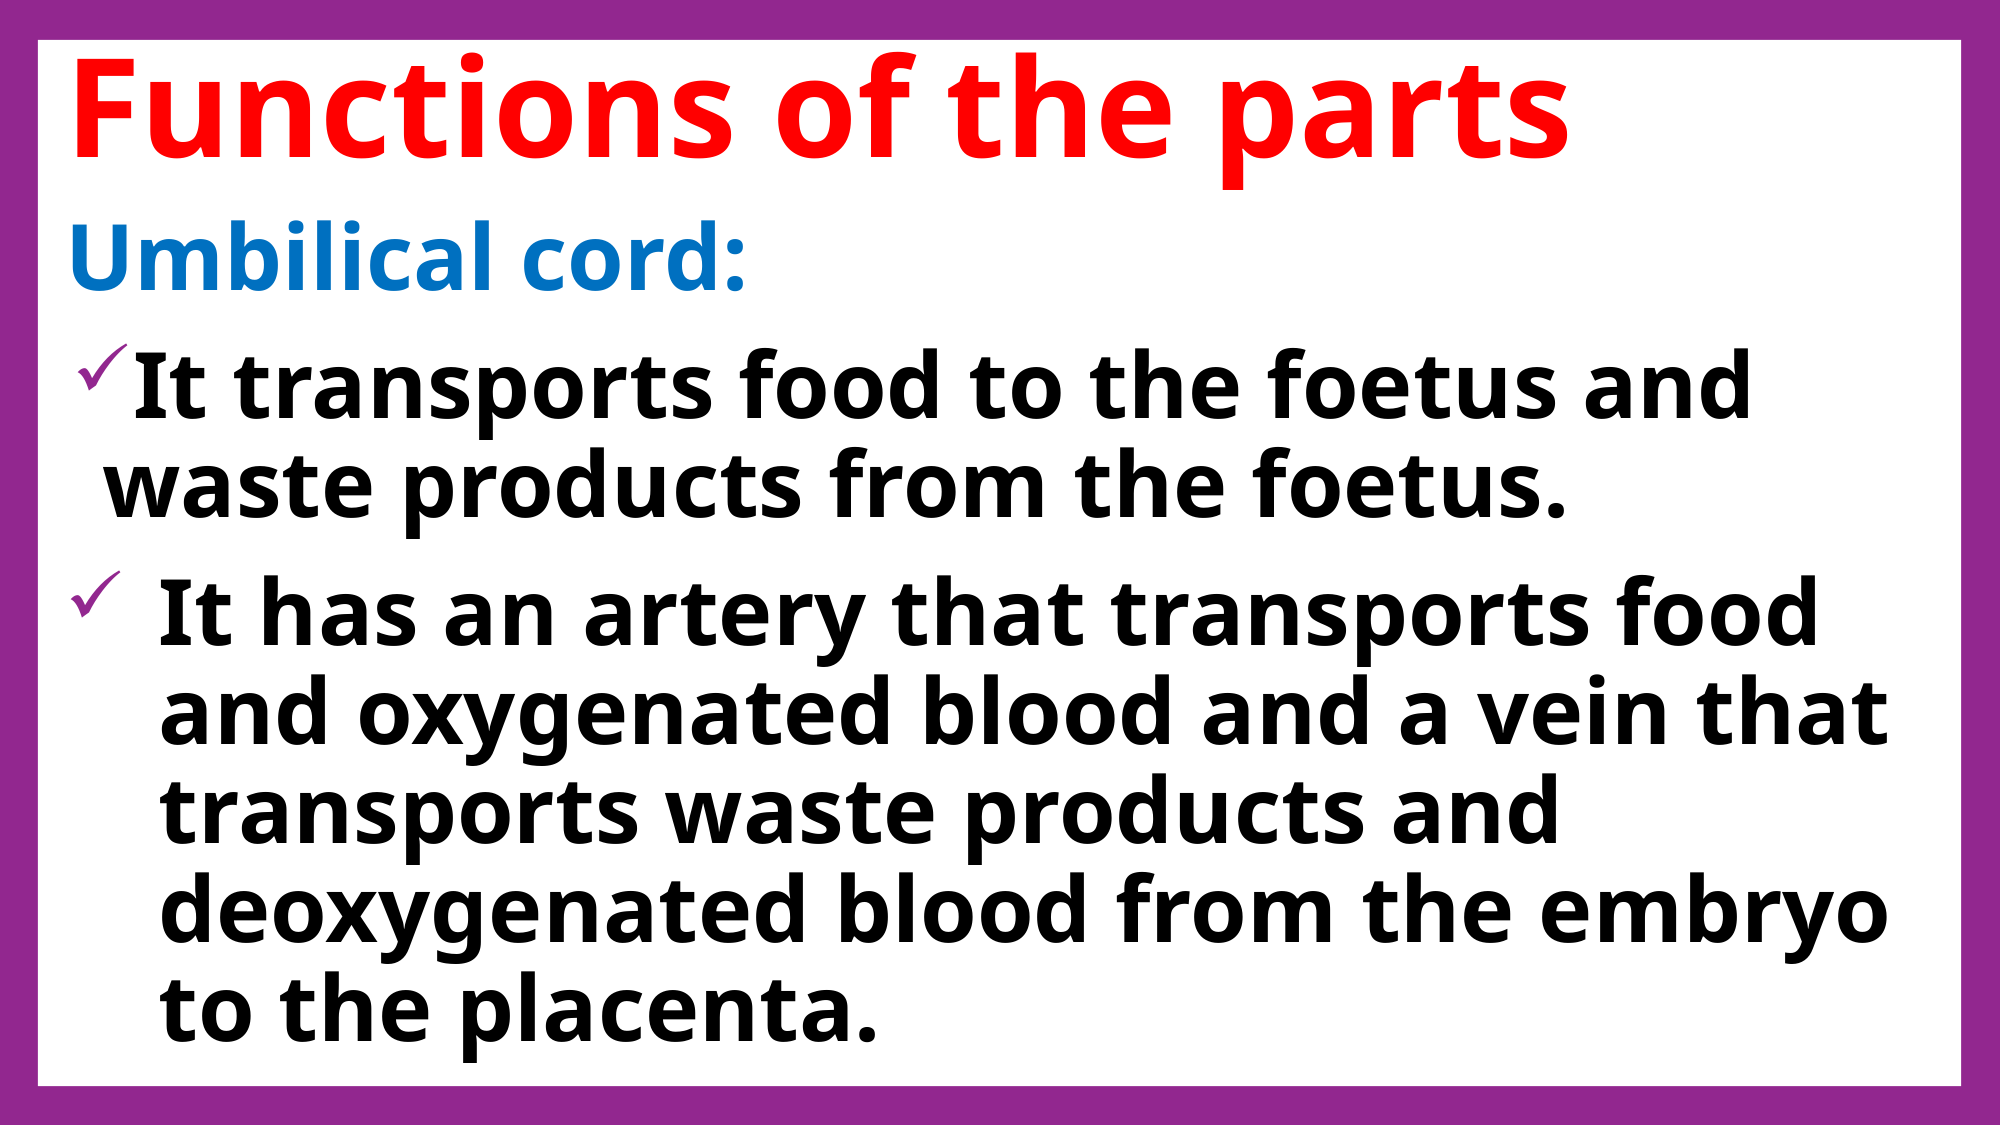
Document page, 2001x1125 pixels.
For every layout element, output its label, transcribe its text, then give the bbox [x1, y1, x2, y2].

list Umbilical cord: It transports food to the foetus and waste products from the foetus. It has an artery that transports food and oxygenated blood and a vein that transports waste products and deoxygenated blood from the embryo to the placenta. [50, 203, 1936, 1070]
title Functions of the parts [50, 54, 1936, 172]
